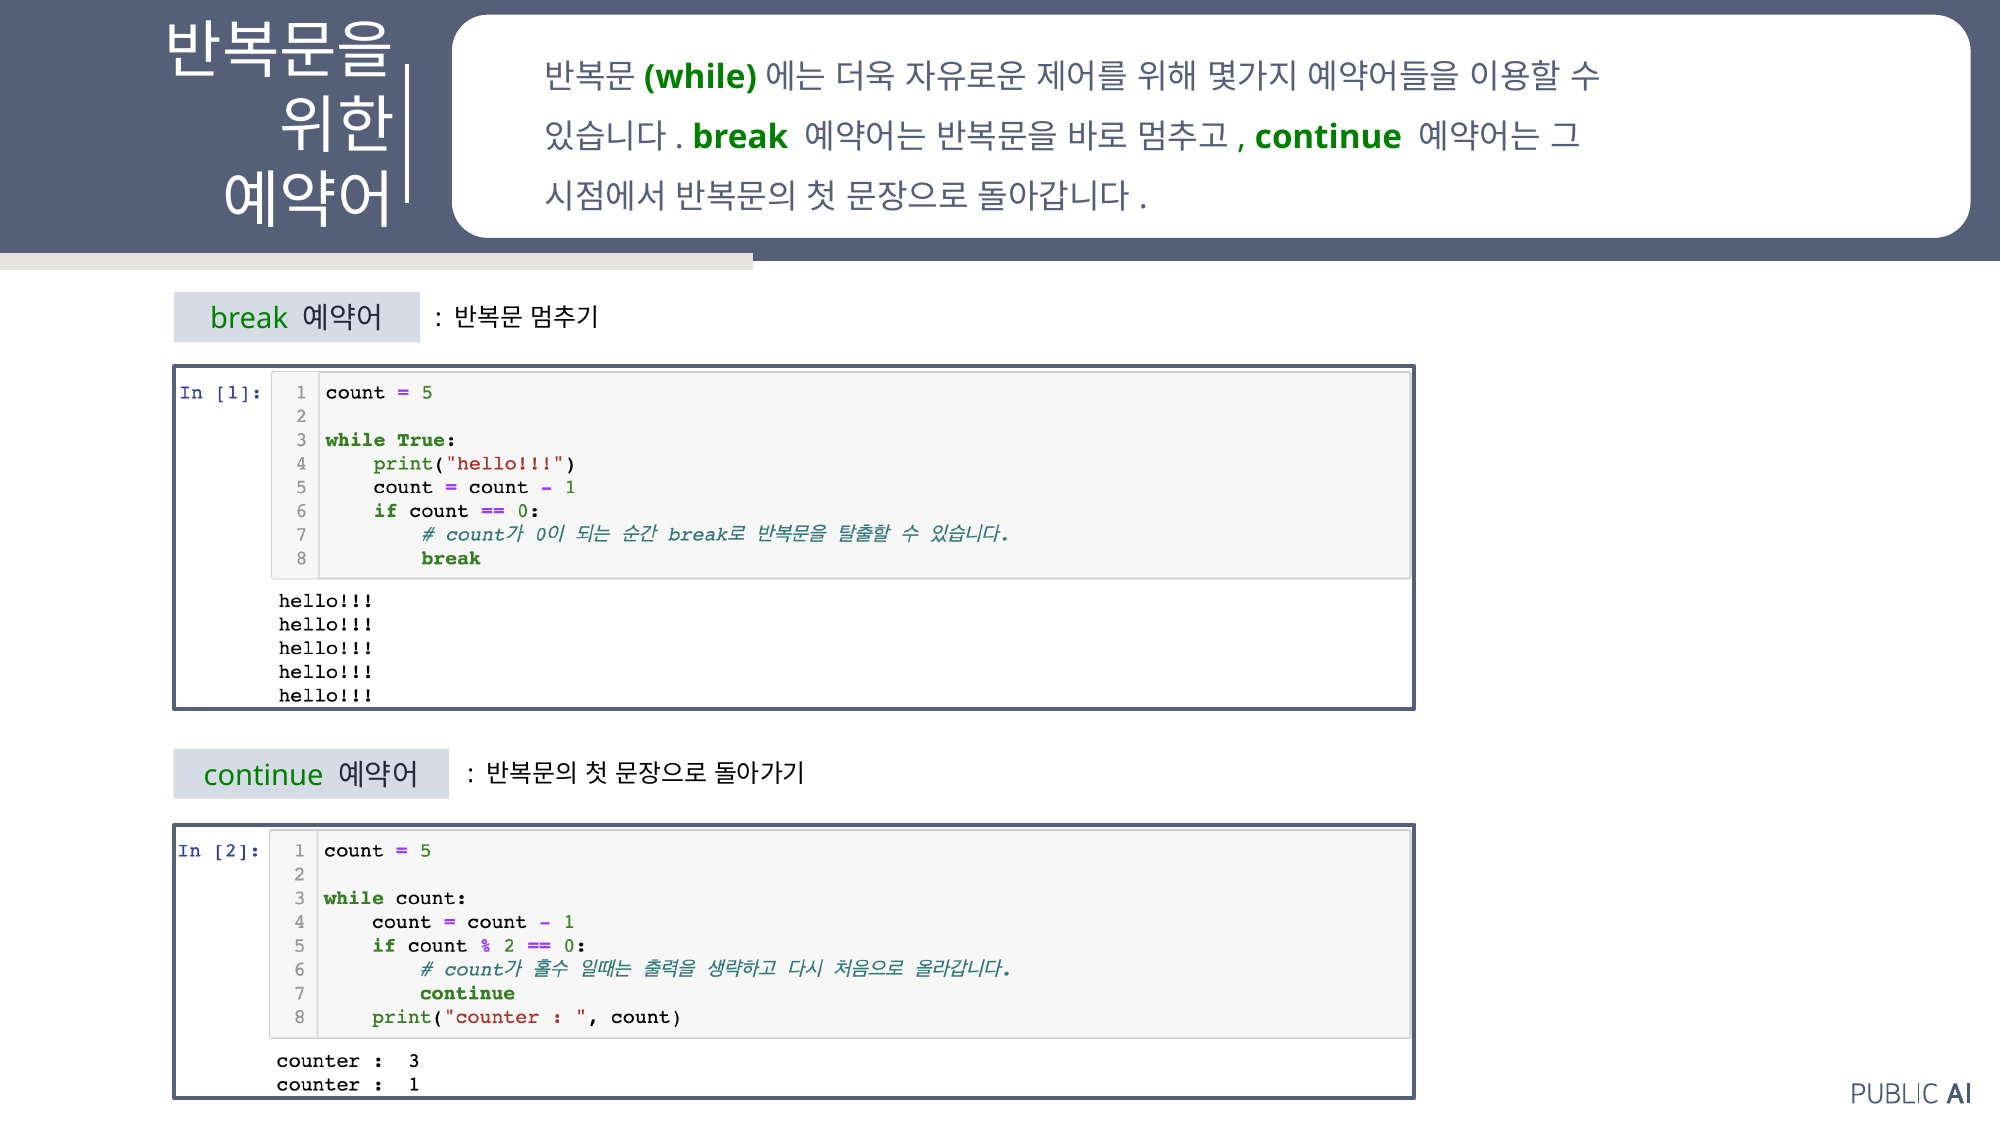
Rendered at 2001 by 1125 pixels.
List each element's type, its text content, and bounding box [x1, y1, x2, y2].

text_box 반복문을 위한 예약어 [149, 2, 410, 243]
text_box : 반복문 멈추기 [420, 294, 667, 340]
picture [176, 368, 1413, 707]
text_box continue 예약어 [173, 748, 449, 799]
picture [176, 826, 1413, 1096]
text_box break 예약어 [173, 292, 421, 343]
text_box : 반복문의 첫 문장으로 돌아가기 [452, 750, 881, 796]
text_box 반복문(while)에는 더욱 자유로운 제어를 위해 몇가지 예약어들을 이용할 수 있습니다. break 예약어는 반복문을 바로 멈추고, continue 예약어는 그 시점에서 반복문의 첫 문장으로 돌아갑니다. [530, 28, 1631, 223]
